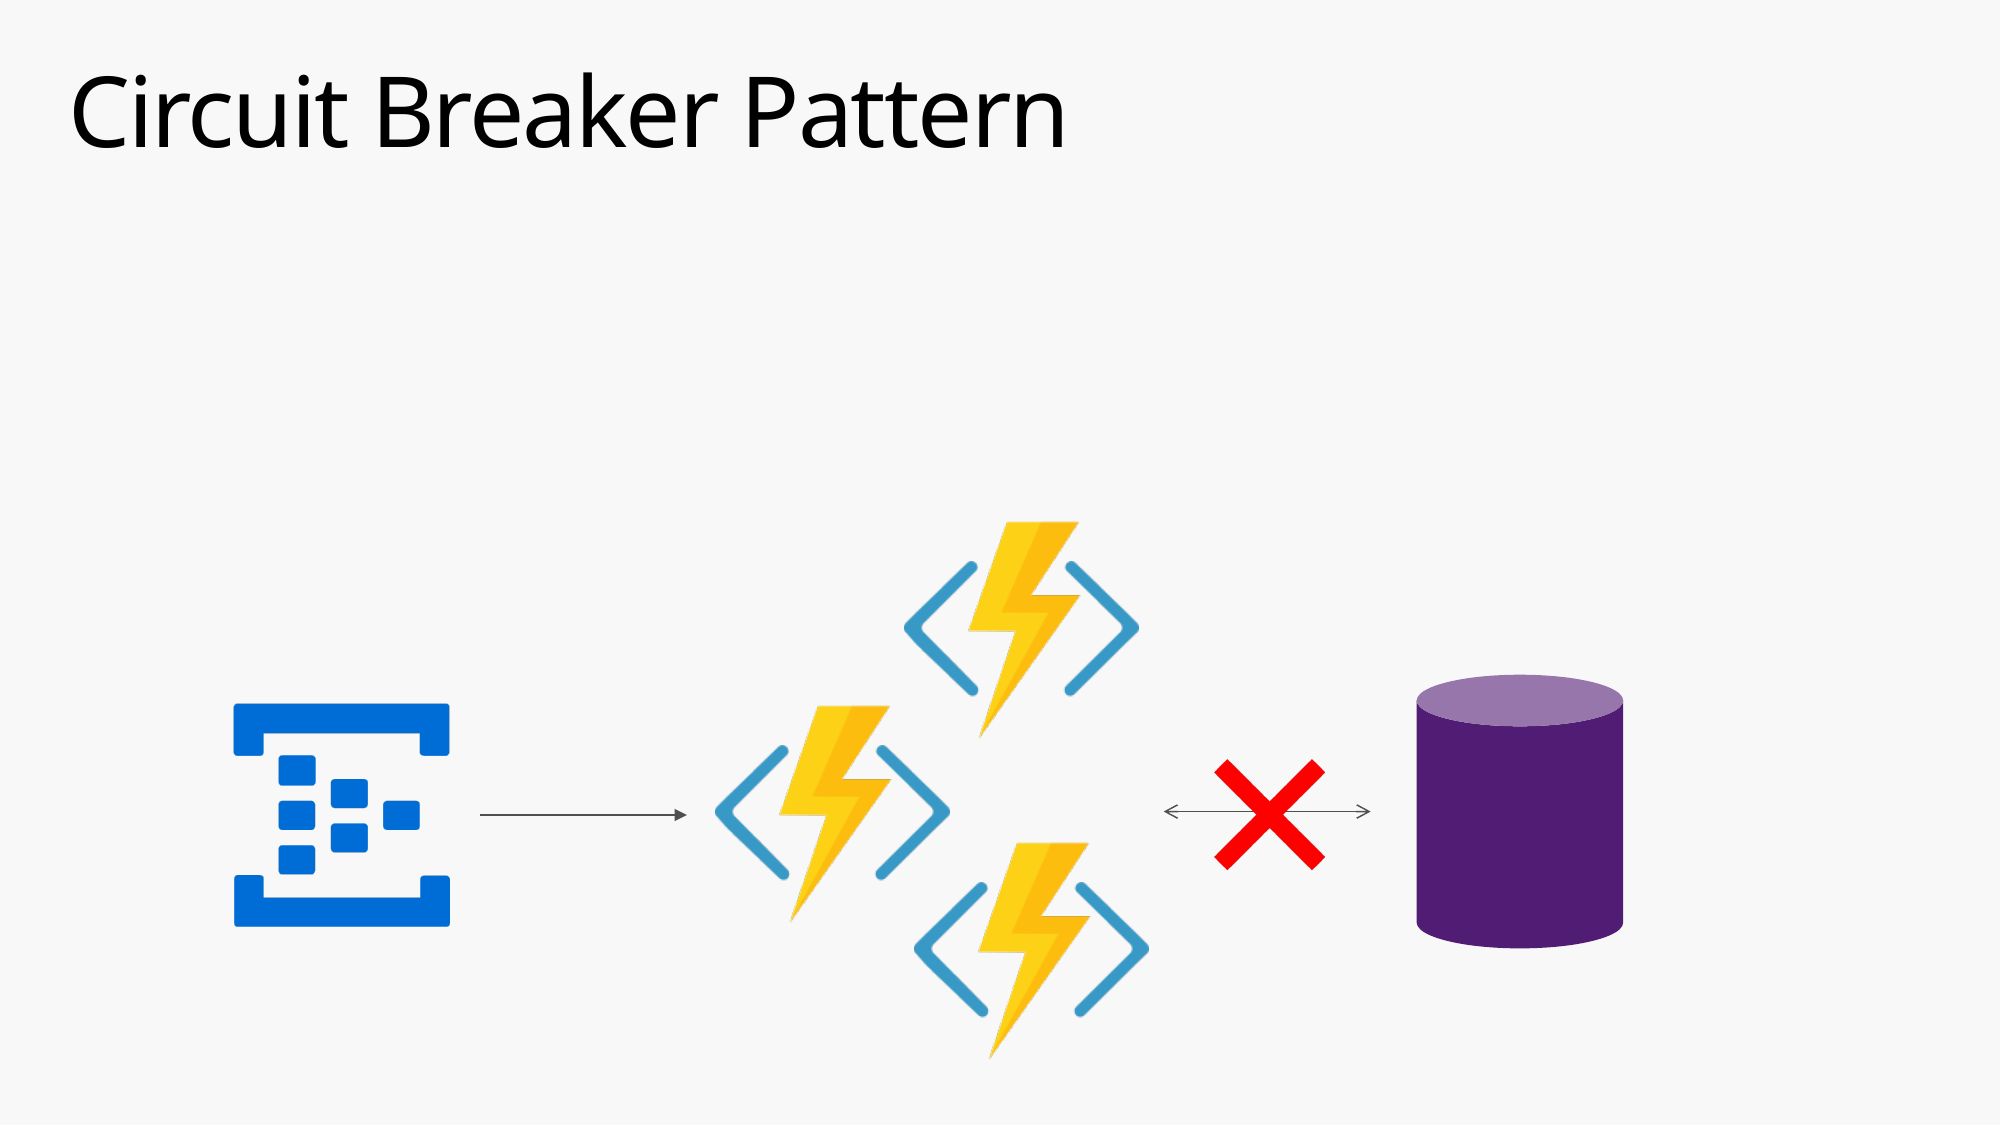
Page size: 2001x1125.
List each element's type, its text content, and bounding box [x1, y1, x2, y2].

picture [715, 513, 1149, 1070]
picture [1193, 739, 1345, 891]
picture [224, 697, 459, 933]
text_box [1415, 673, 1624, 950]
title Circuit Breaker Pattern [44, 47, 1957, 196]
